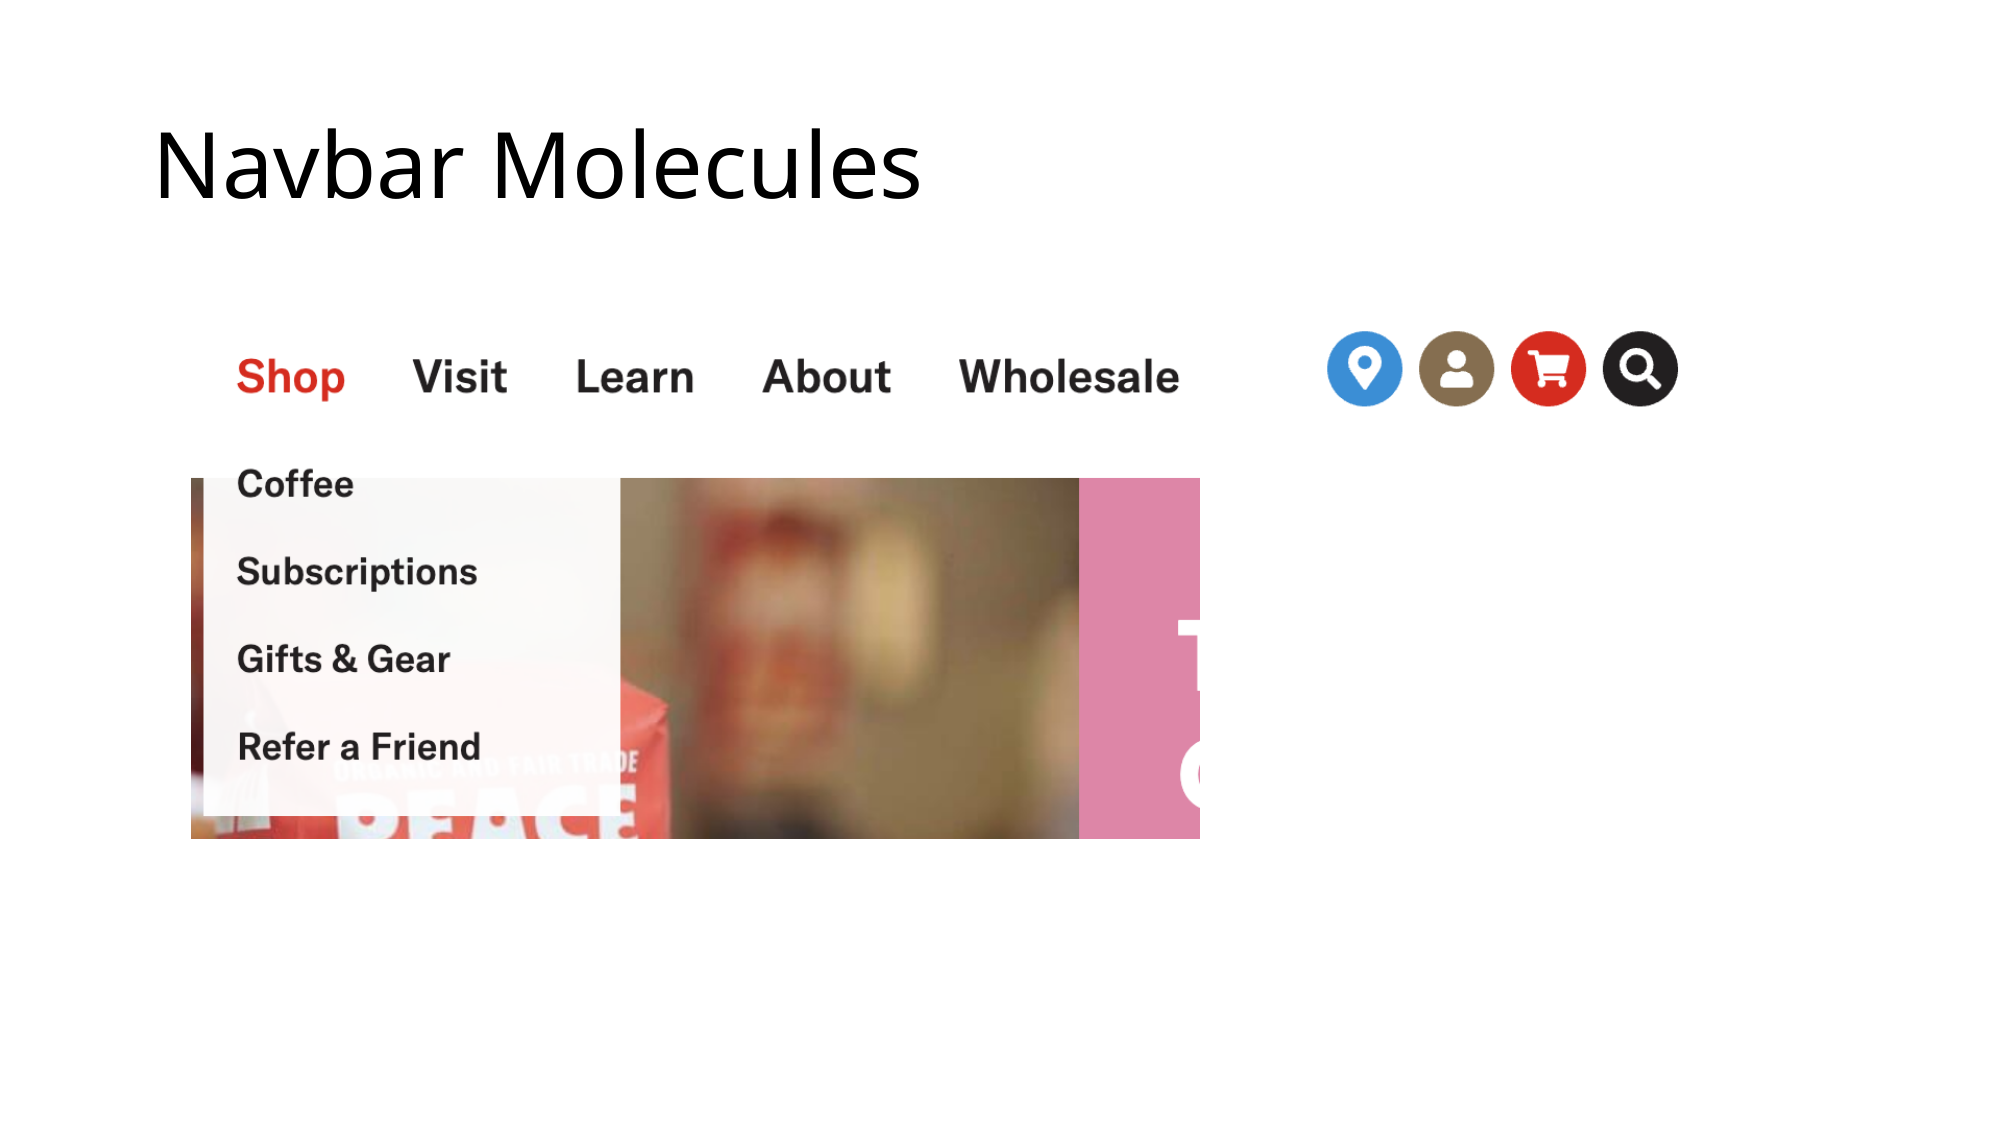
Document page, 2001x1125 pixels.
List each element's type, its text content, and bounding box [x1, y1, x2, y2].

picture [1296, 277, 1701, 467]
picture [191, 286, 1200, 839]
title Navbar Molecules [137, 59, 1863, 278]
